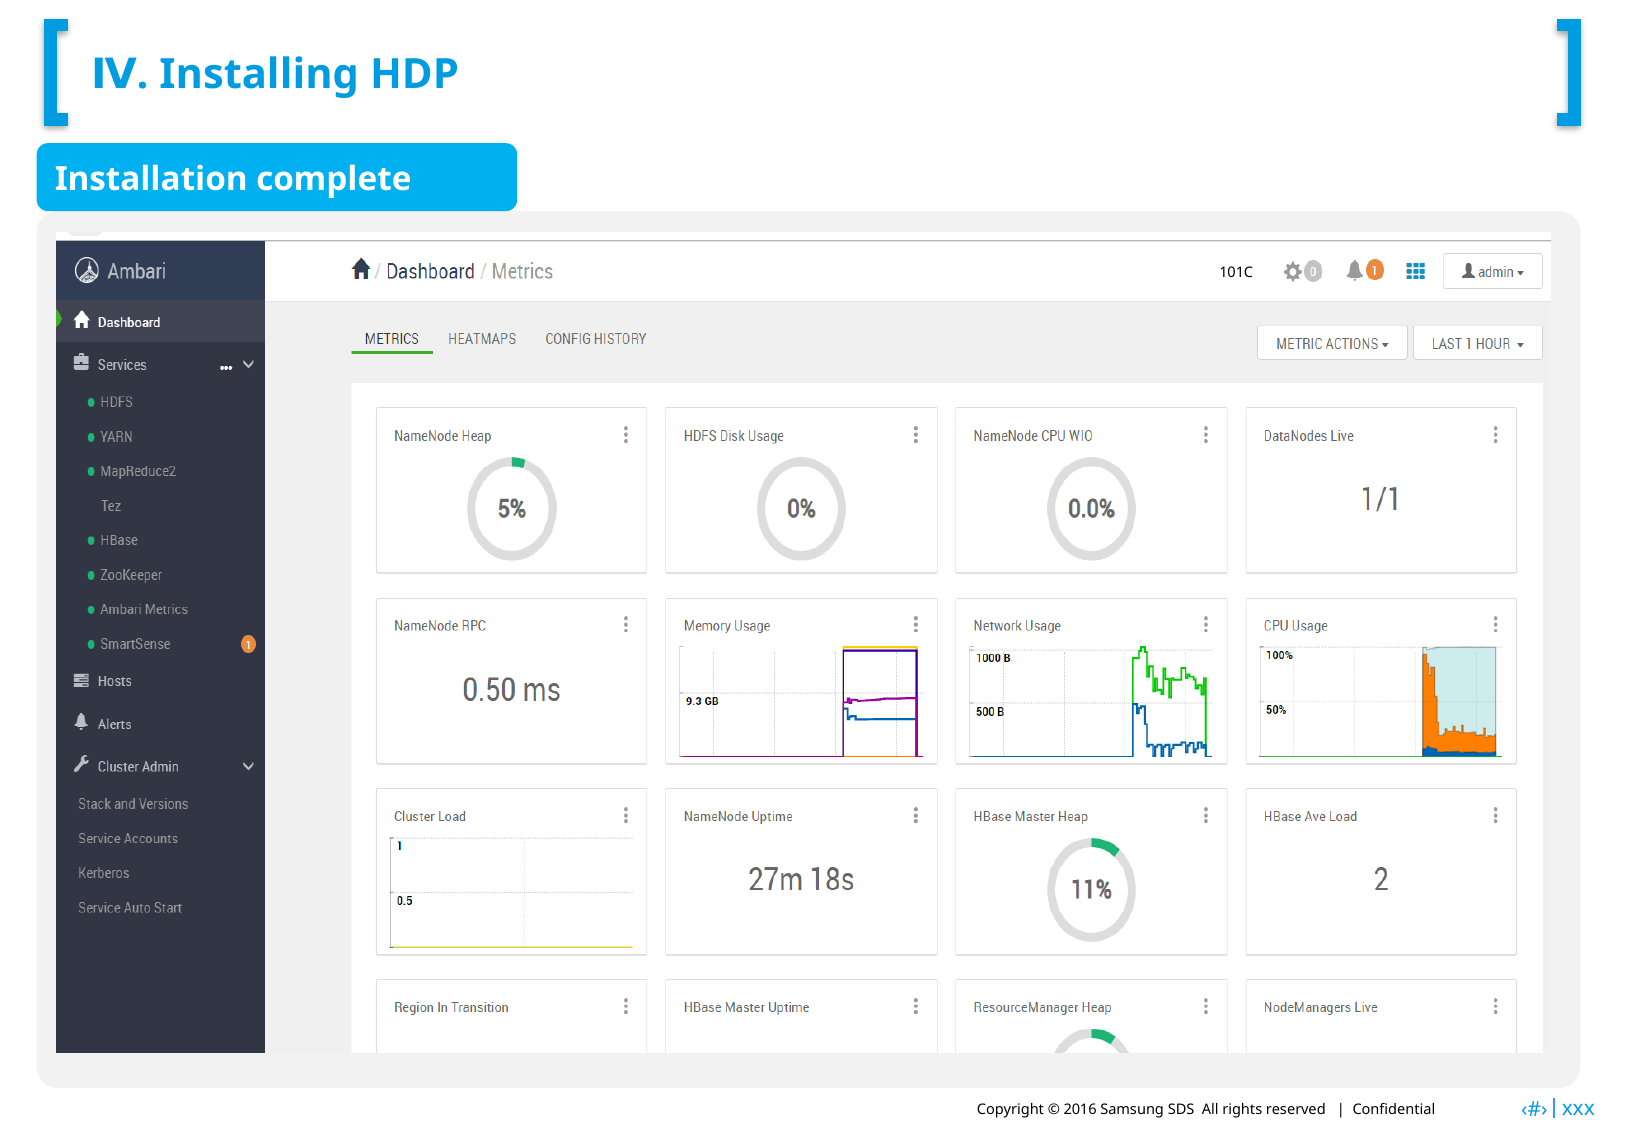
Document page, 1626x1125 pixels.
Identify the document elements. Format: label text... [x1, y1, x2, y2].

picture [56, 231, 1551, 1053]
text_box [36, 142, 1581, 1089]
title Ⅳ. Installing HDP [90, 33, 1439, 111]
